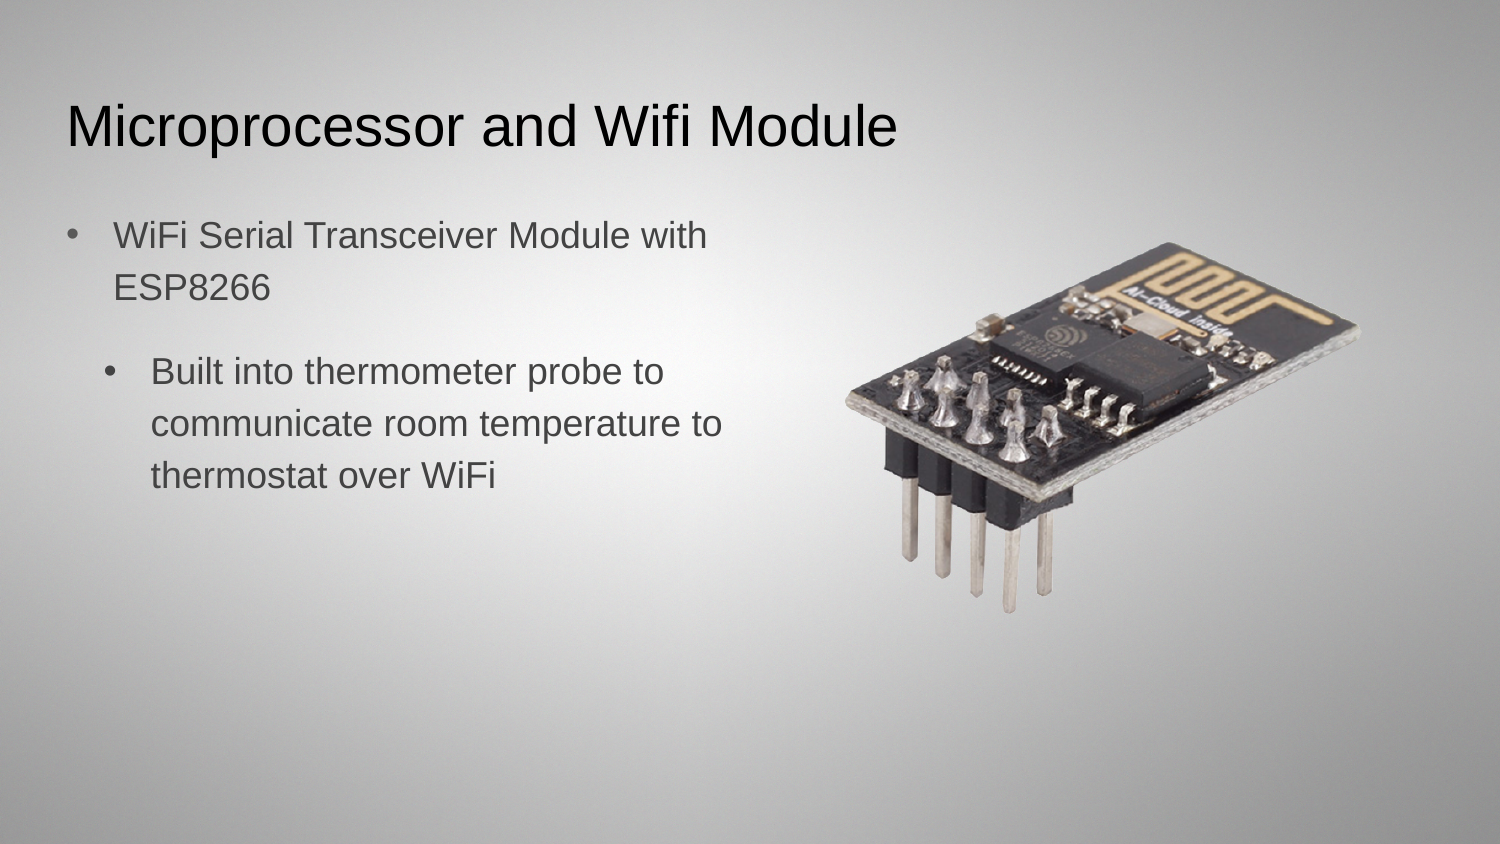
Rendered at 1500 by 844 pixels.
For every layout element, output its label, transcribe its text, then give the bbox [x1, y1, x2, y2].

picture [0, 0, 1500, 844]
list WiFi Serial Transceiver Module with ESP8266 Built into thermometer probe to communicate room temperature to thermostat over WiFi [51, 189, 805, 750]
title Microprocessor and Wifi Module [51, 72, 1449, 167]
